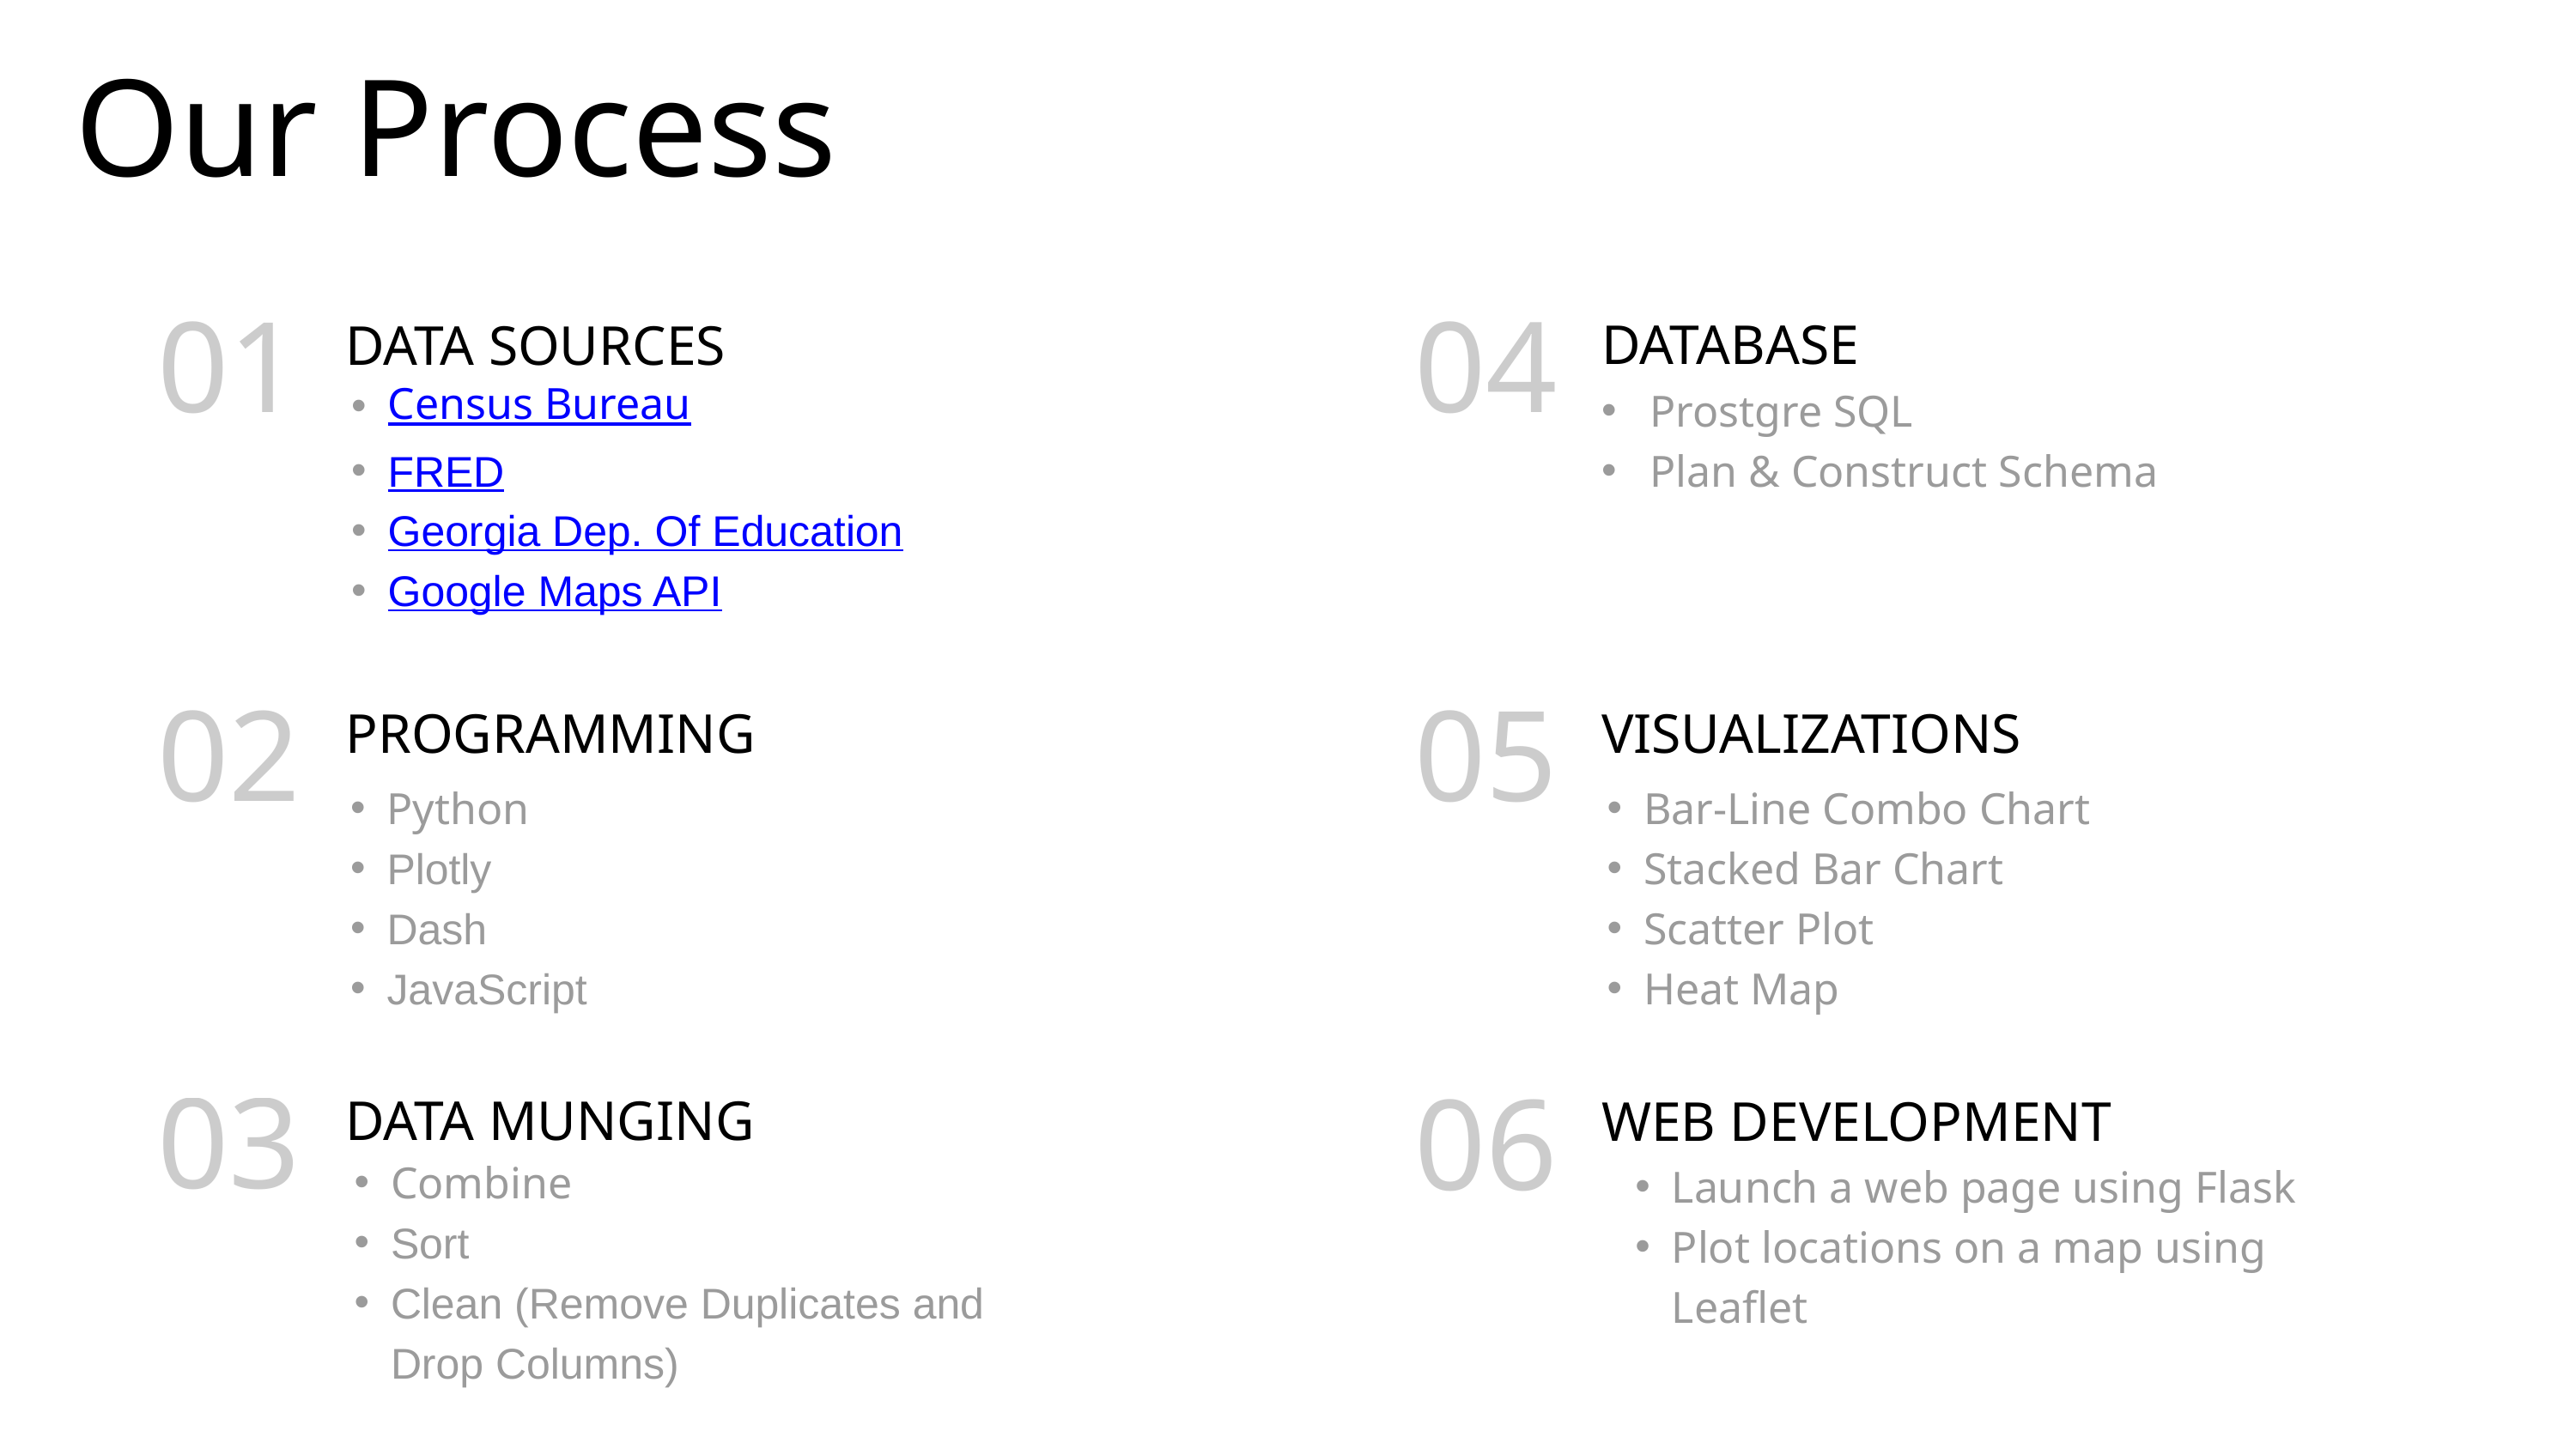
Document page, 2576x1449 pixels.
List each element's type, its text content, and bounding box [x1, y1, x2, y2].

text_box DATA SOURCES [345, 300, 1030, 376]
text_box 03 [143, 1076, 314, 1214]
text_box Launch a web page using Flask Plot locations on a map using Leaflet [1598, 1151, 2383, 1332]
text_box Prostgre SQL Plan & Construct Schema [1601, 375, 2287, 495]
text_box 01 [143, 300, 314, 438]
text_box WEB DEVELOPMENT [1601, 1076, 2287, 1151]
text_box DATA MUNGING [345, 1076, 1030, 1152]
text_box Bar-Line Combo Chart Stacked Bar Chart Scatter Plot Heat Map [1571, 773, 2256, 1014]
text_box Combine Sort Clean (Remove Duplicates and Drop Columns) [317, 1147, 1003, 1388]
text_box Our Process [75, 56, 2050, 204]
text_box Python Plotly Dash JavaScript [313, 773, 999, 1014]
text_box 06 [1400, 1076, 1571, 1216]
text_box 02 [143, 688, 314, 827]
text_box 04 [1400, 300, 1571, 438]
text_box PROGRAMMING [345, 688, 1030, 764]
text_box DATABASE [1601, 300, 2287, 375]
text_box VISUALIZATIONS [1601, 688, 2287, 764]
text_box Census Bureau FRED Georgia Dep. Of Education Google Maps API [314, 375, 1000, 615]
text_box 05 [1400, 688, 1571, 827]
